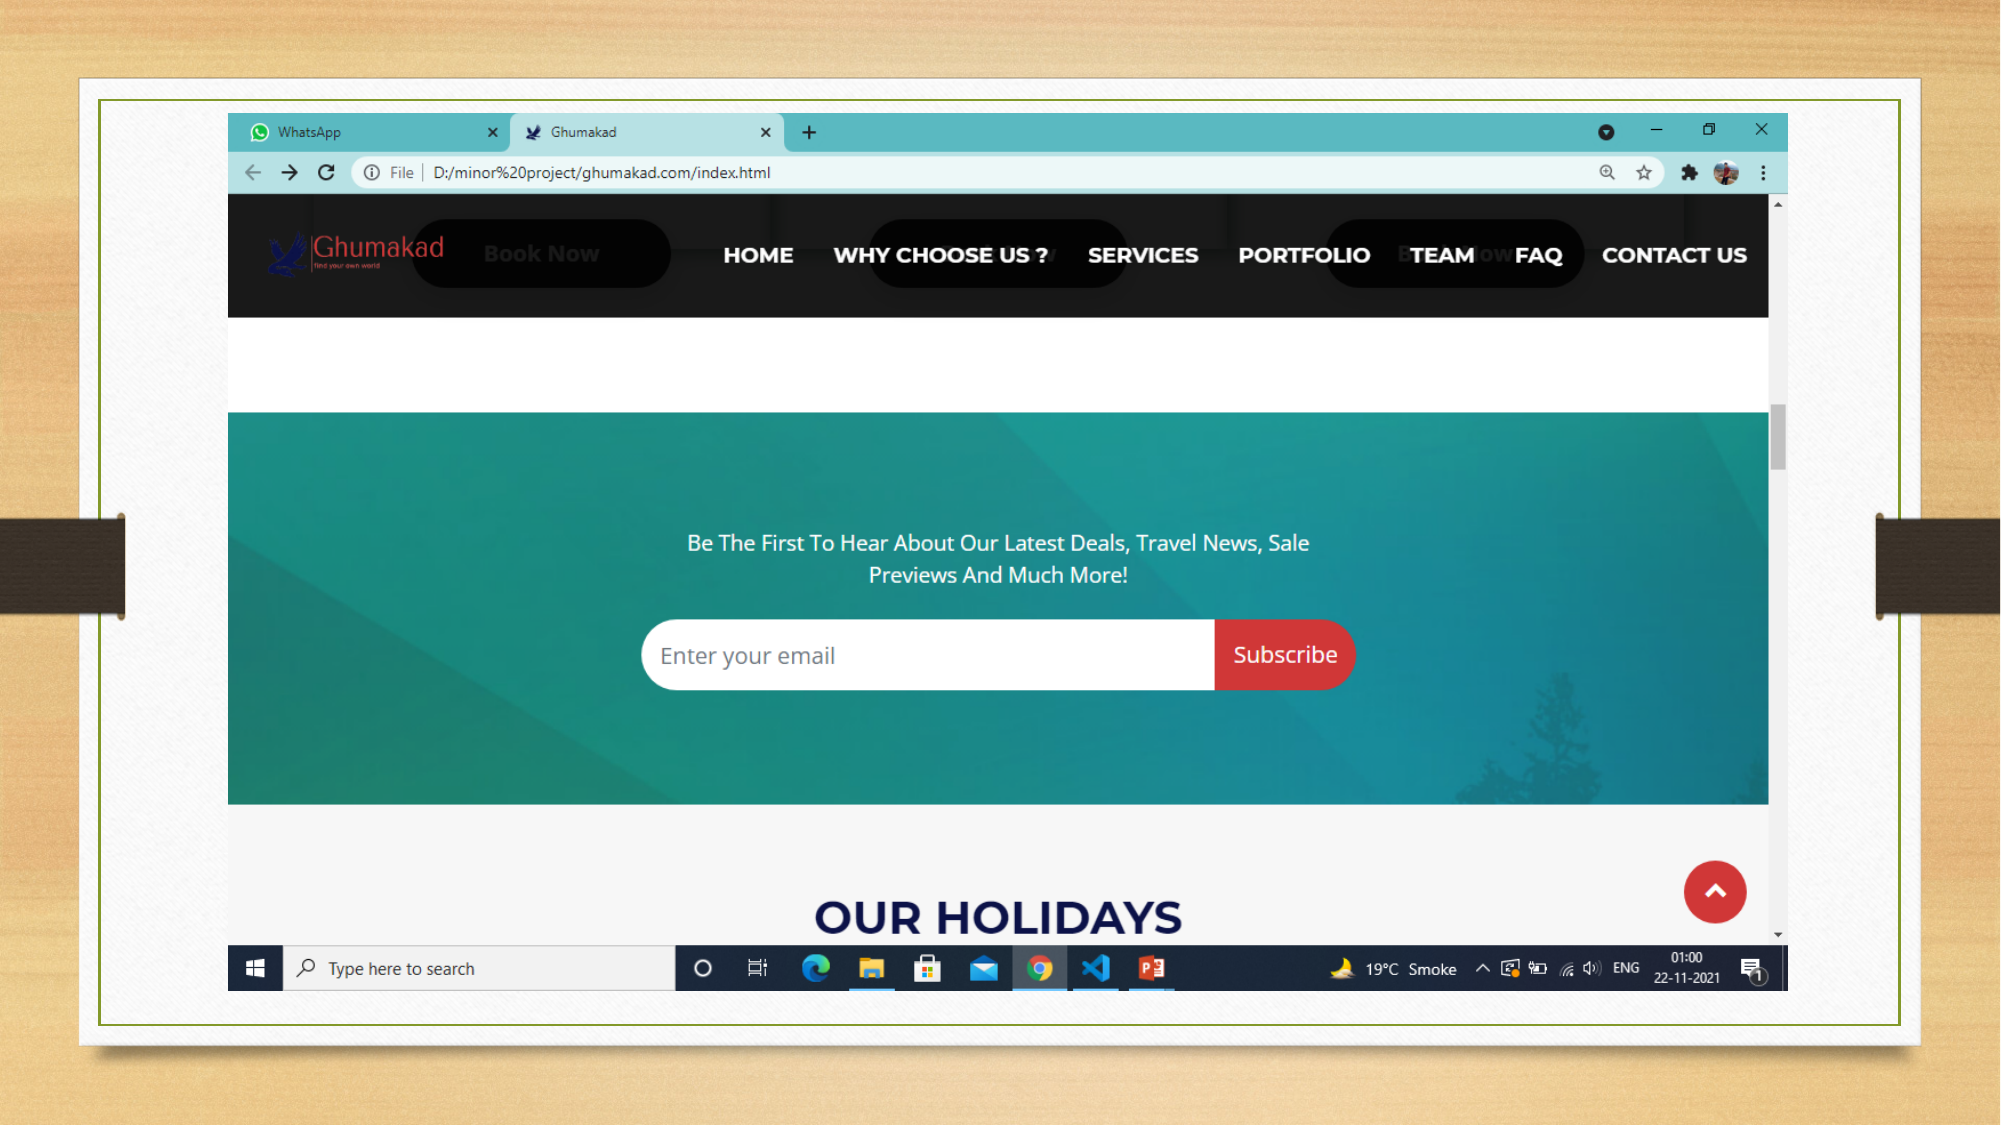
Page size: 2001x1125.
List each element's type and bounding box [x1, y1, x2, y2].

list [228, 113, 1788, 991]
picture [0, 0, 2001, 1125]
